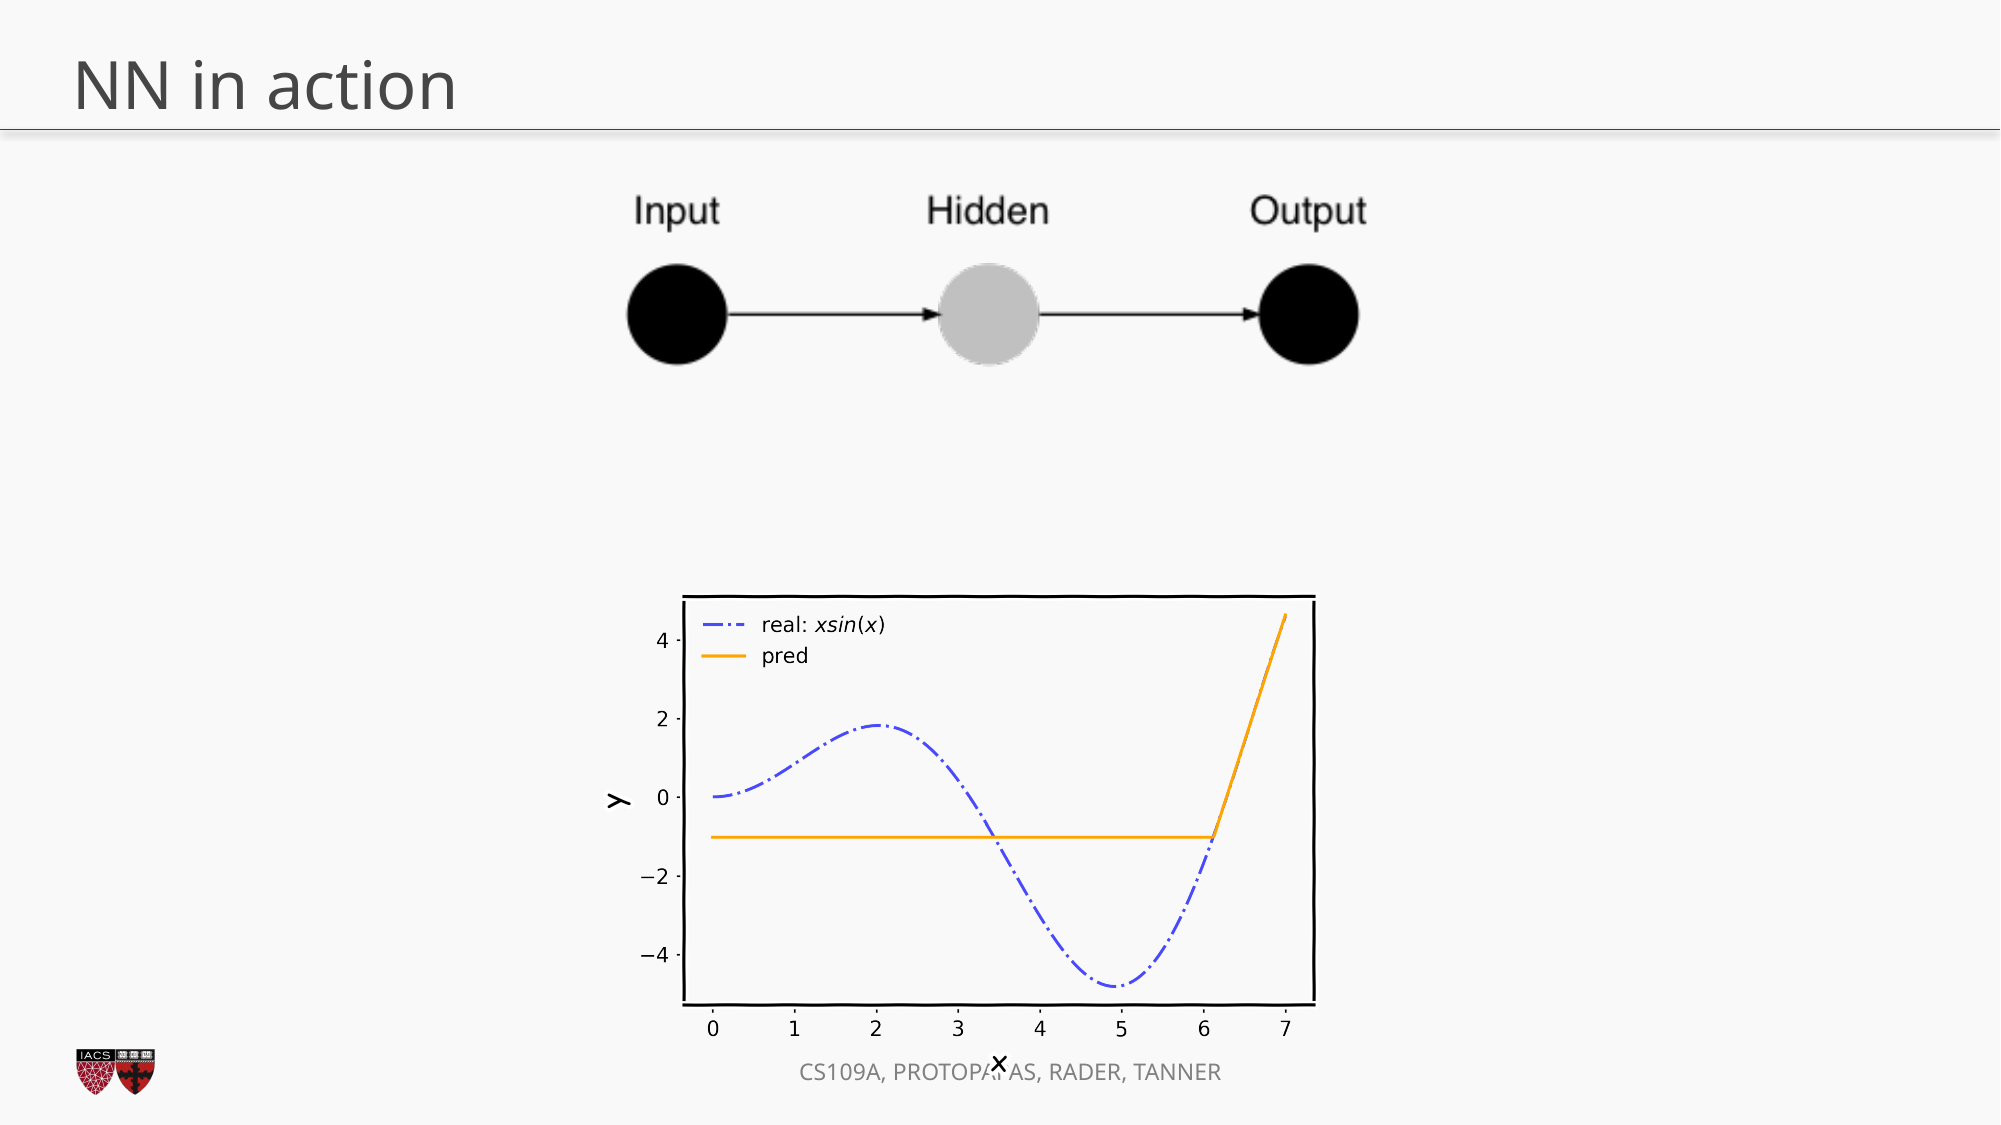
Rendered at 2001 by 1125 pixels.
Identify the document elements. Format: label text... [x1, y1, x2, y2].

picture [75, 1049, 155, 1095]
picture [539, 524, 1441, 1125]
title NN in action [57, 35, 1943, 162]
picture [572, 147, 1415, 421]
